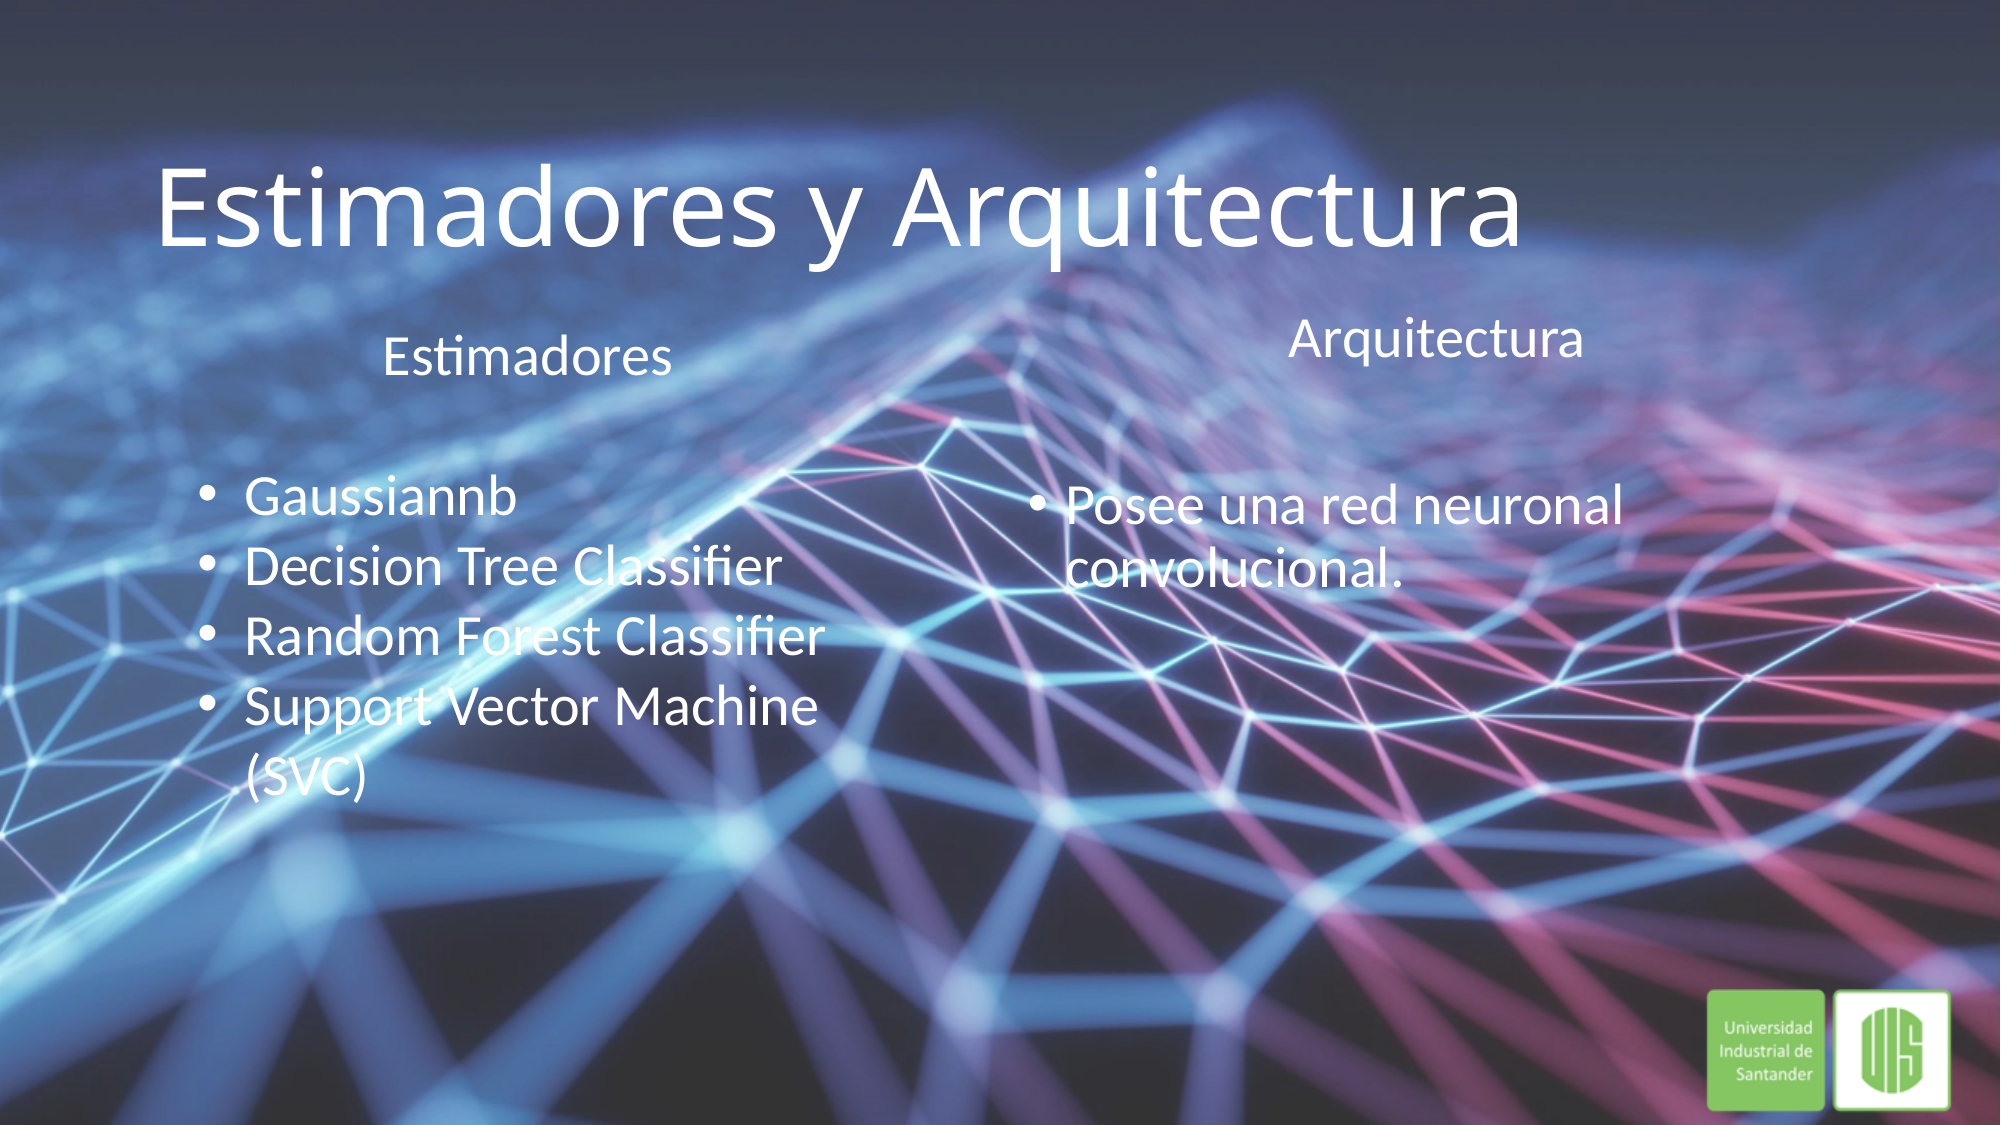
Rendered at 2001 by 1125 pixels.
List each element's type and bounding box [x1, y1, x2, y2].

list [0, 0, 2000, 1125]
